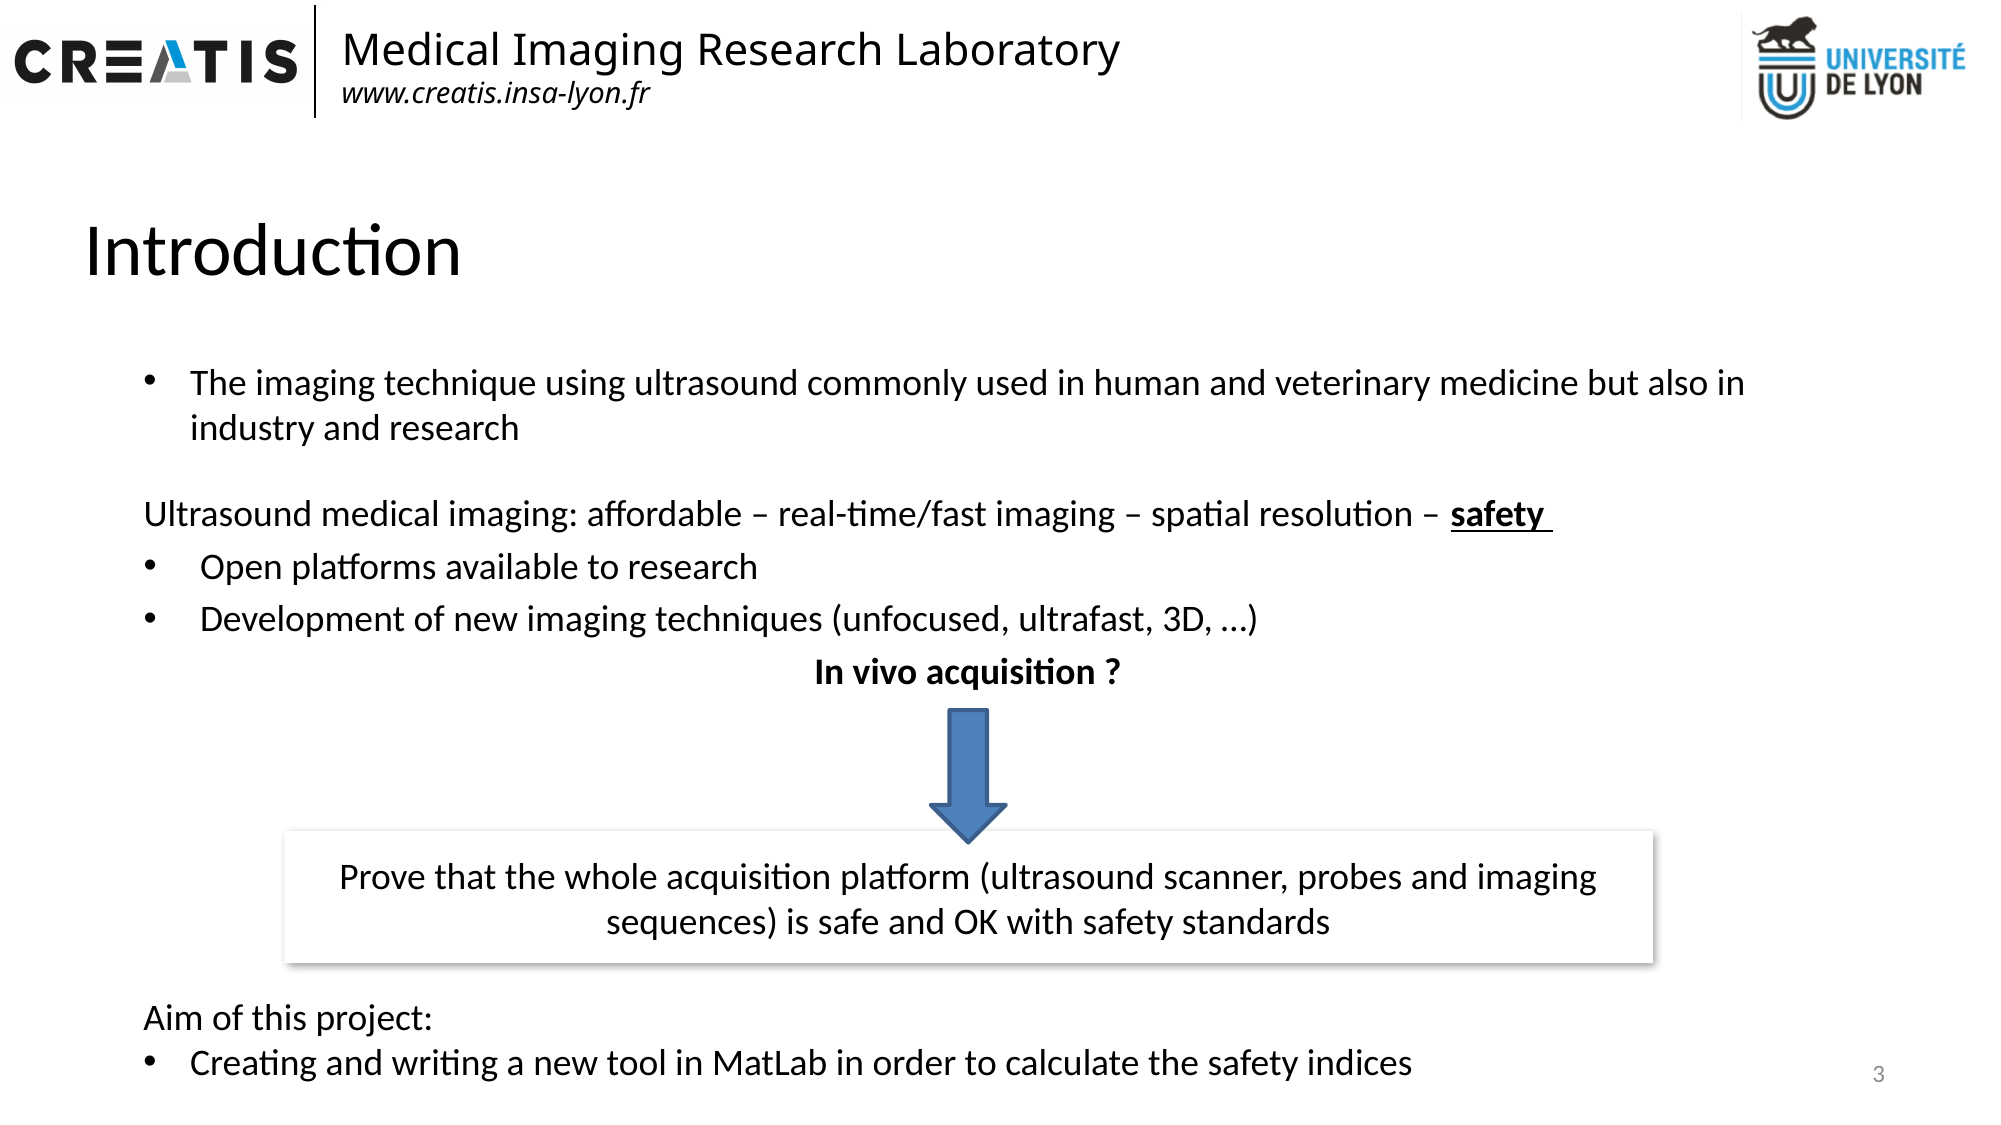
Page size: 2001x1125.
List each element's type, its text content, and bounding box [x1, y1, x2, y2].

text_box Aim of this project: Creating and writing a new tool in MatLab in order to calculate the safety indices [128, 985, 1808, 1091]
text_box Prove that the whole acquisition platform (ultrasound scanner, probes and imaging sequences) is safe and OK with safety standards [282, 829, 1655, 965]
picture [1741, 9, 1969, 123]
slide_number 3 [1433, 1042, 1900, 1103]
text_box The imaging technique using ultrasound commonly used in human and veterinary medicine but also in industry and research [128, 350, 1808, 455]
list Ultrasound medical imaging: affordable – real-time/fast imaging – spatial resolution – safety Open platforms available to research Development of new imaging techniques (unfocused, ultrafast, 3D, …) In vivo acquisition ? [128, 481, 1808, 746]
picture [0, 24, 311, 99]
text_box Introduction [69, 192, 1591, 298]
text_box [928, 708, 1008, 845]
